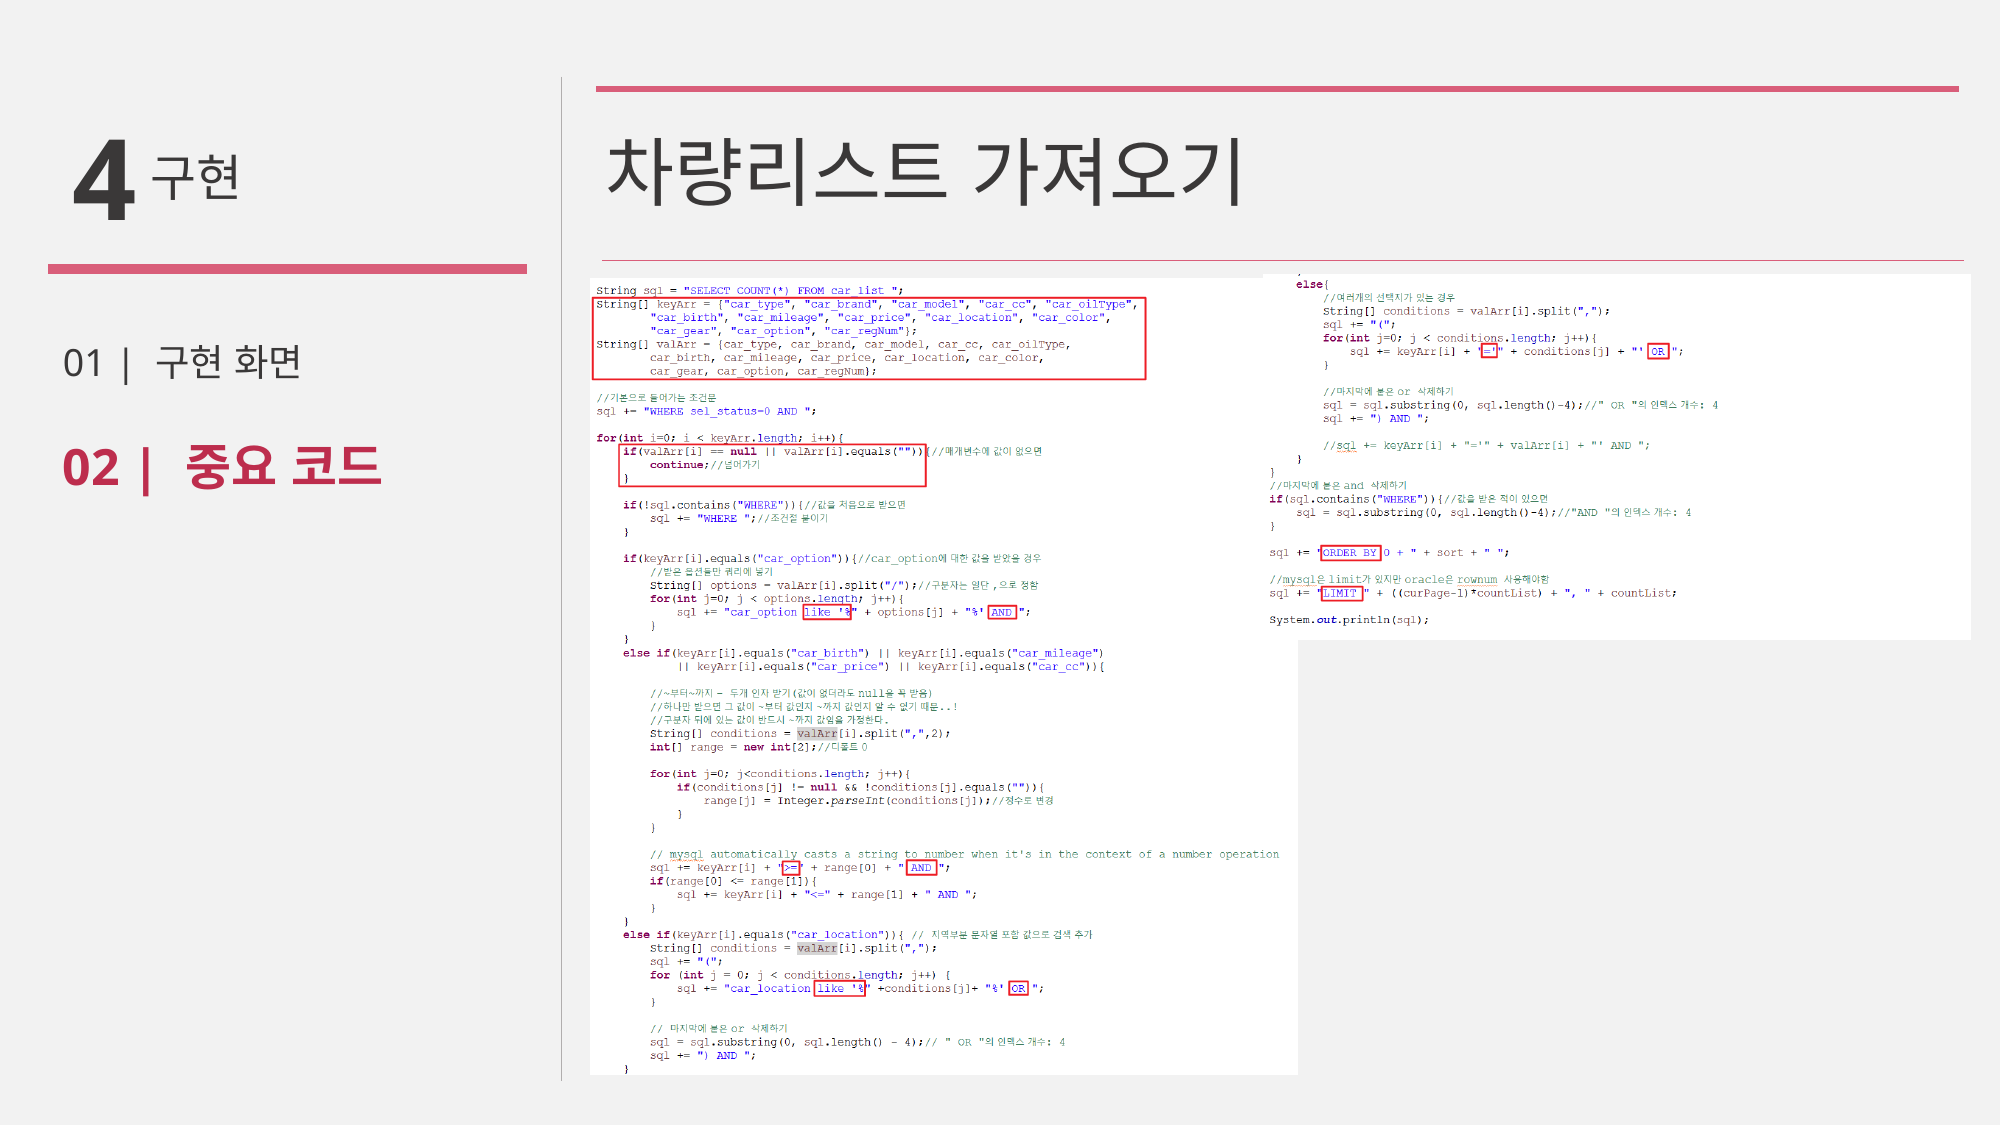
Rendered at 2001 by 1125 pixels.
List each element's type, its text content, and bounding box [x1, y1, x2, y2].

title 차량리스트 가져오기 [590, 122, 1959, 231]
text_box 구현 [135, 138, 258, 214]
picture [590, 274, 1971, 1075]
text_box 4 [57, 100, 152, 251]
list 01 | 구현 화면 02 | 중요 코드 [48, 309, 527, 779]
